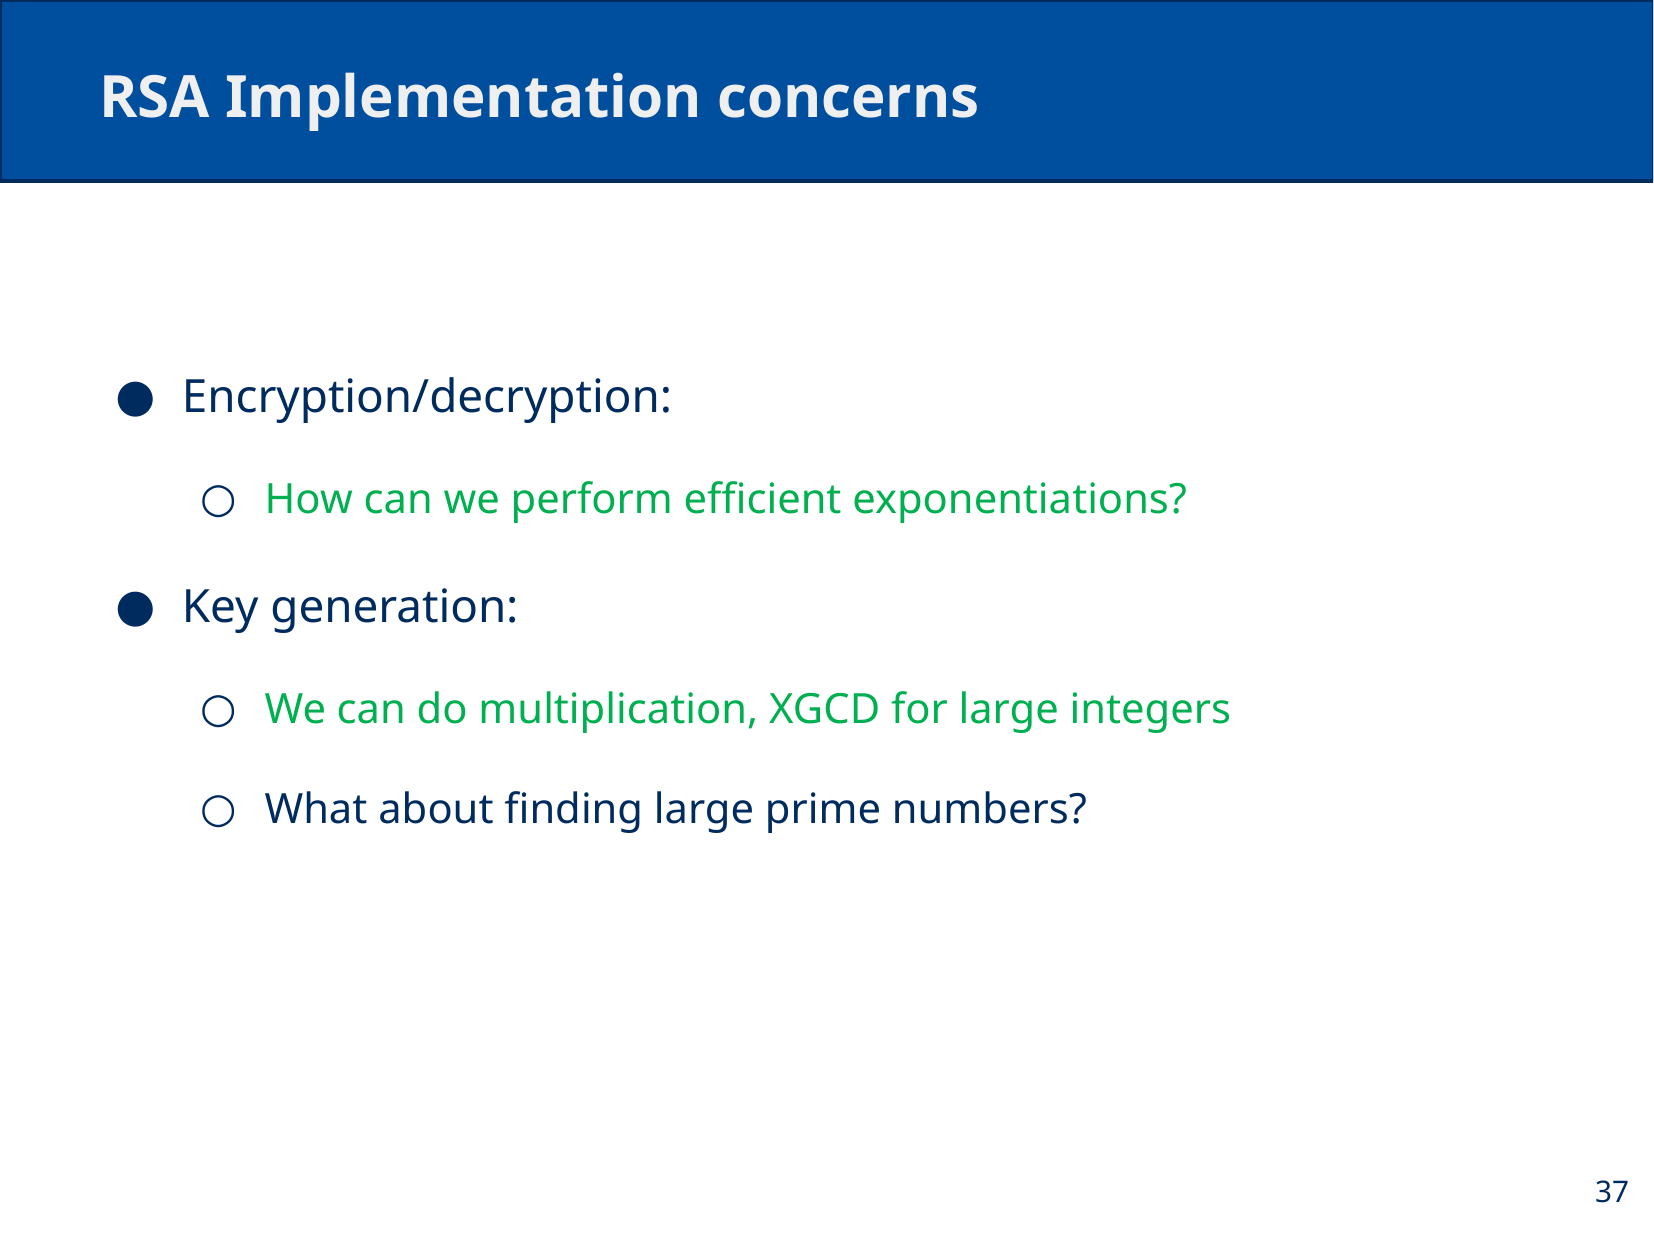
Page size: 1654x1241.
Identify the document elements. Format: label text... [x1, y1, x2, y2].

slide_number 37 [1546, 1145, 1647, 1241]
list Encryption/decryption: How can we perform efficient exponentiations? Key generation: We can do multiplication, XGCD for large integers What about finding large prime numbers? [82, 295, 1571, 1188]
title RSA Implementation concerns [82, 36, 1571, 146]
